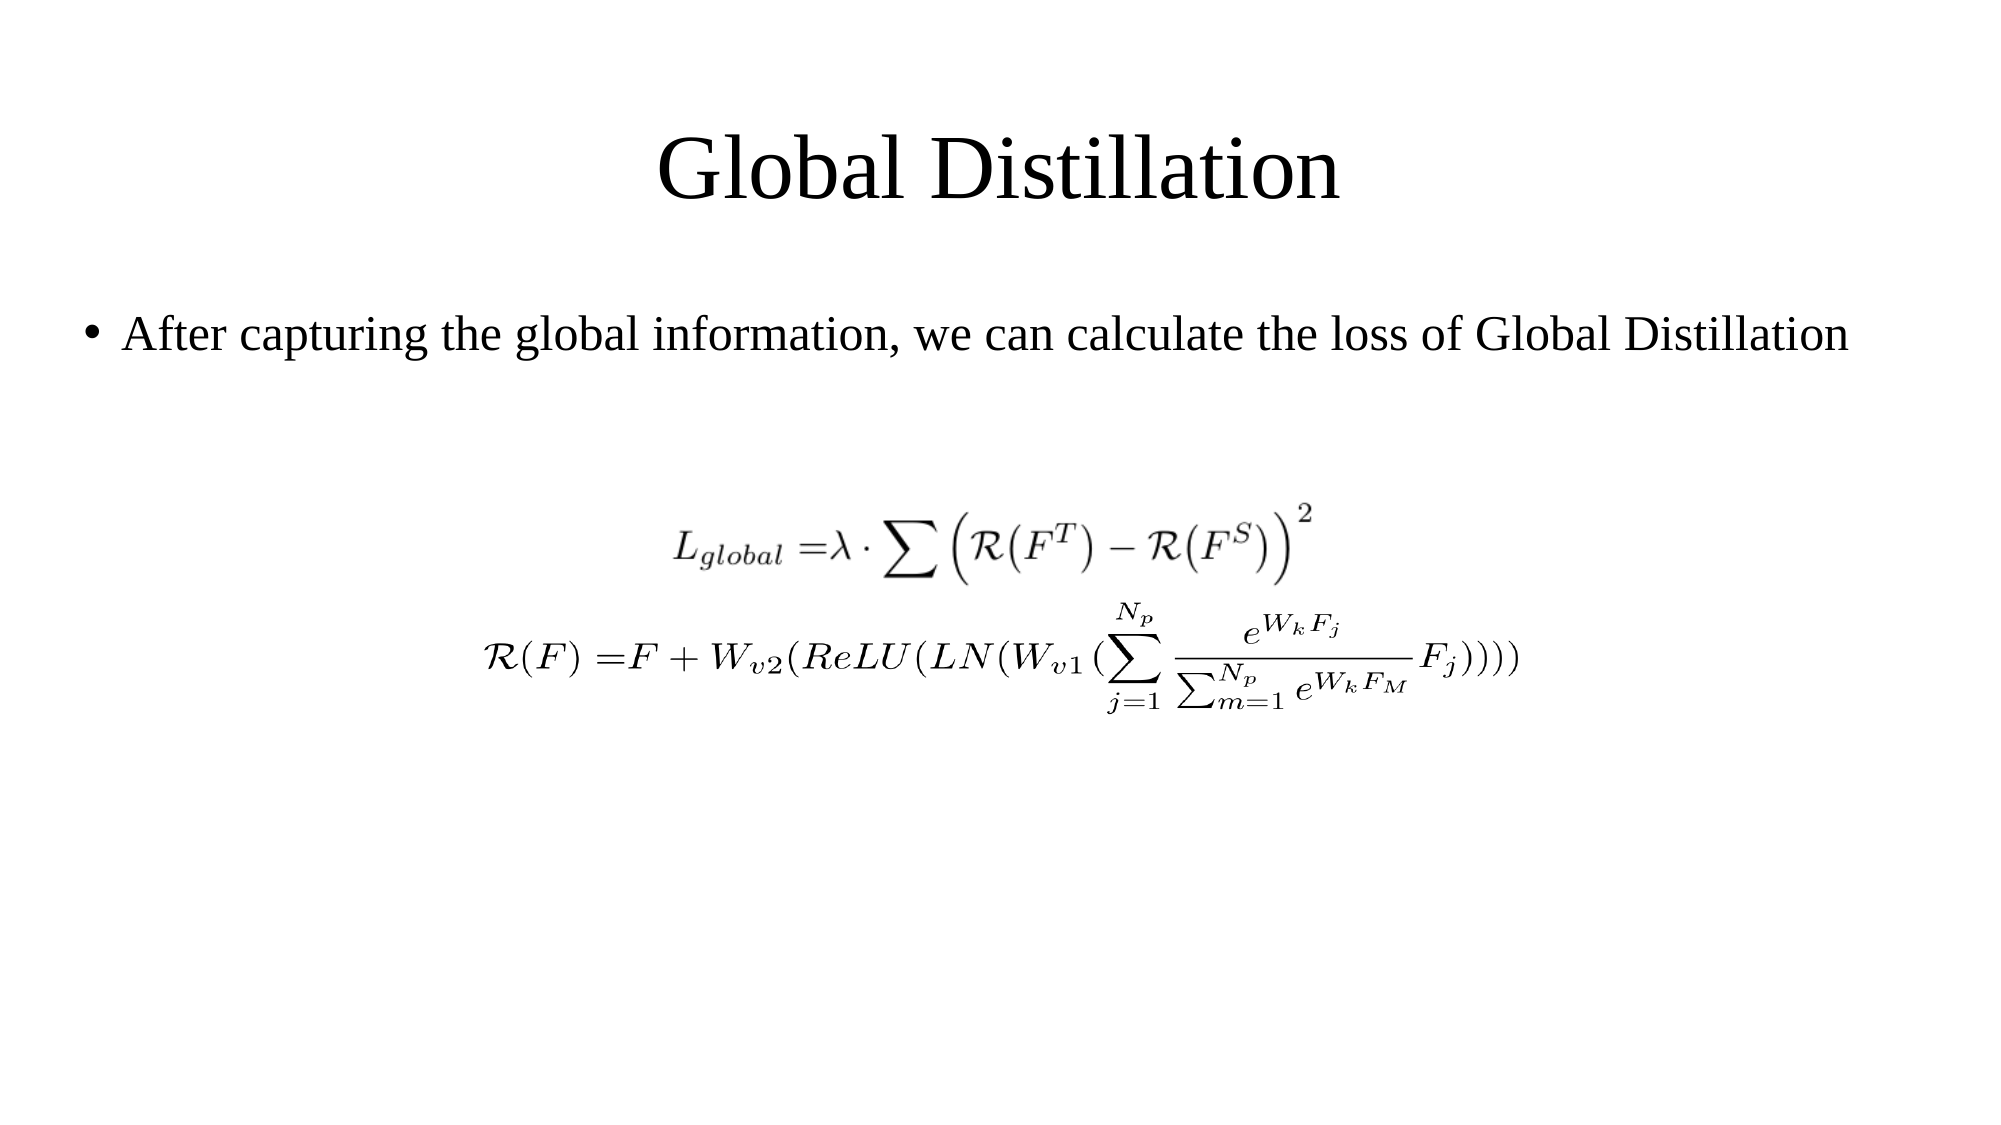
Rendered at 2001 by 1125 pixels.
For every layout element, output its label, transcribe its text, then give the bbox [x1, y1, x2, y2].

picture [667, 492, 1333, 595]
title Global Distillation [137, 59, 1863, 278]
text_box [475, 595, 1524, 720]
list After capturing the global information, we can calculate the loss of Global Distillation [68, 299, 1932, 1014]
